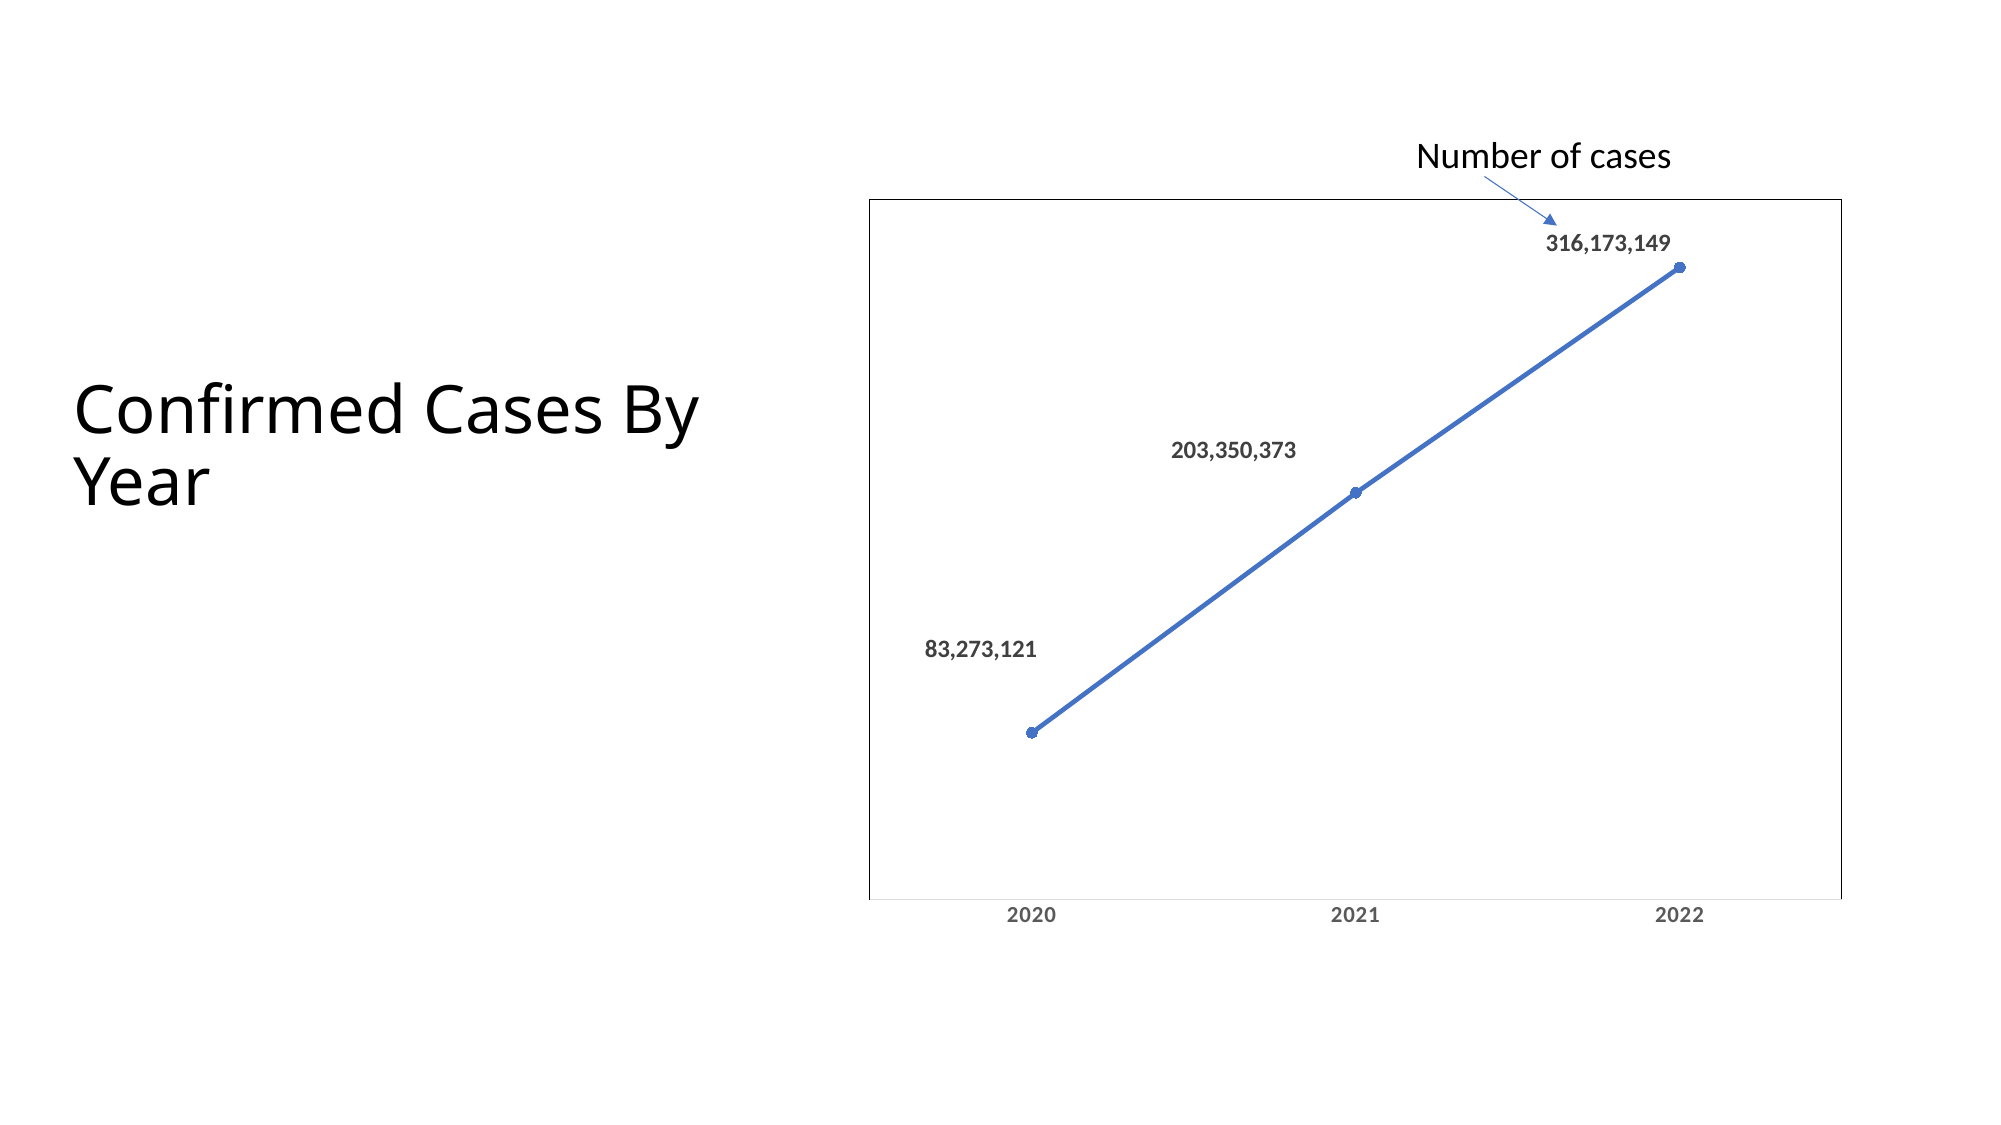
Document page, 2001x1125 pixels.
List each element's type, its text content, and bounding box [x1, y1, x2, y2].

title Confirmed Cases By Year [58, 415, 771, 528]
text_box Number of cases [1401, 123, 1713, 184]
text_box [1484, 176, 1557, 226]
chart [849, 184, 1863, 944]
